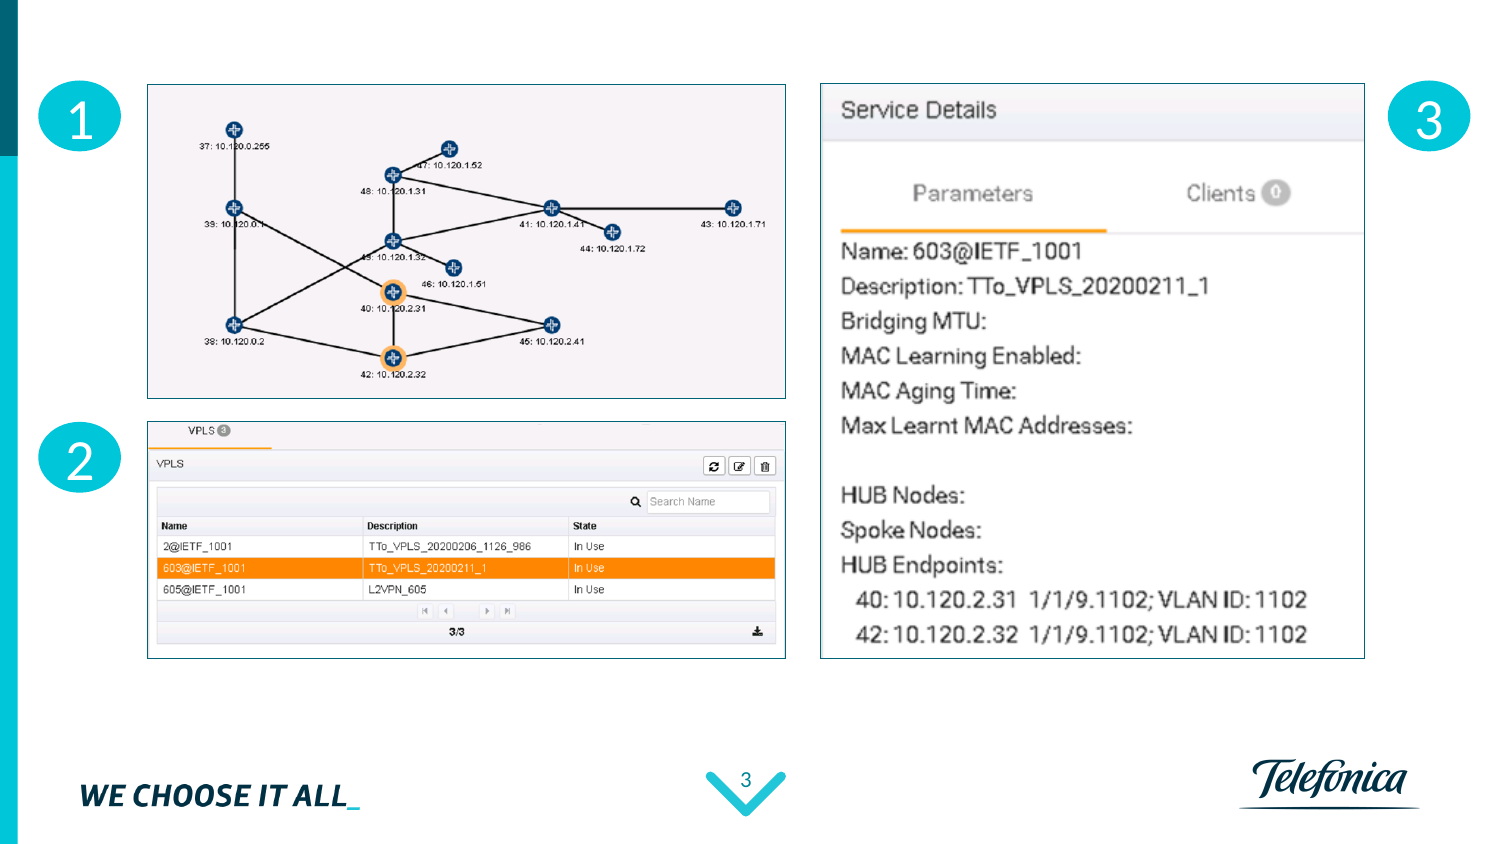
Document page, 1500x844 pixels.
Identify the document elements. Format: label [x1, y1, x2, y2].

picture [159, 784, 167, 793]
picture [80, 784, 361, 810]
picture [86, 784, 93, 797]
picture [201, 789, 208, 802]
picture [98, 784, 104, 796]
text_box [38, 80, 1471, 659]
picture [1210, 740, 1448, 829]
picture [179, 789, 187, 802]
